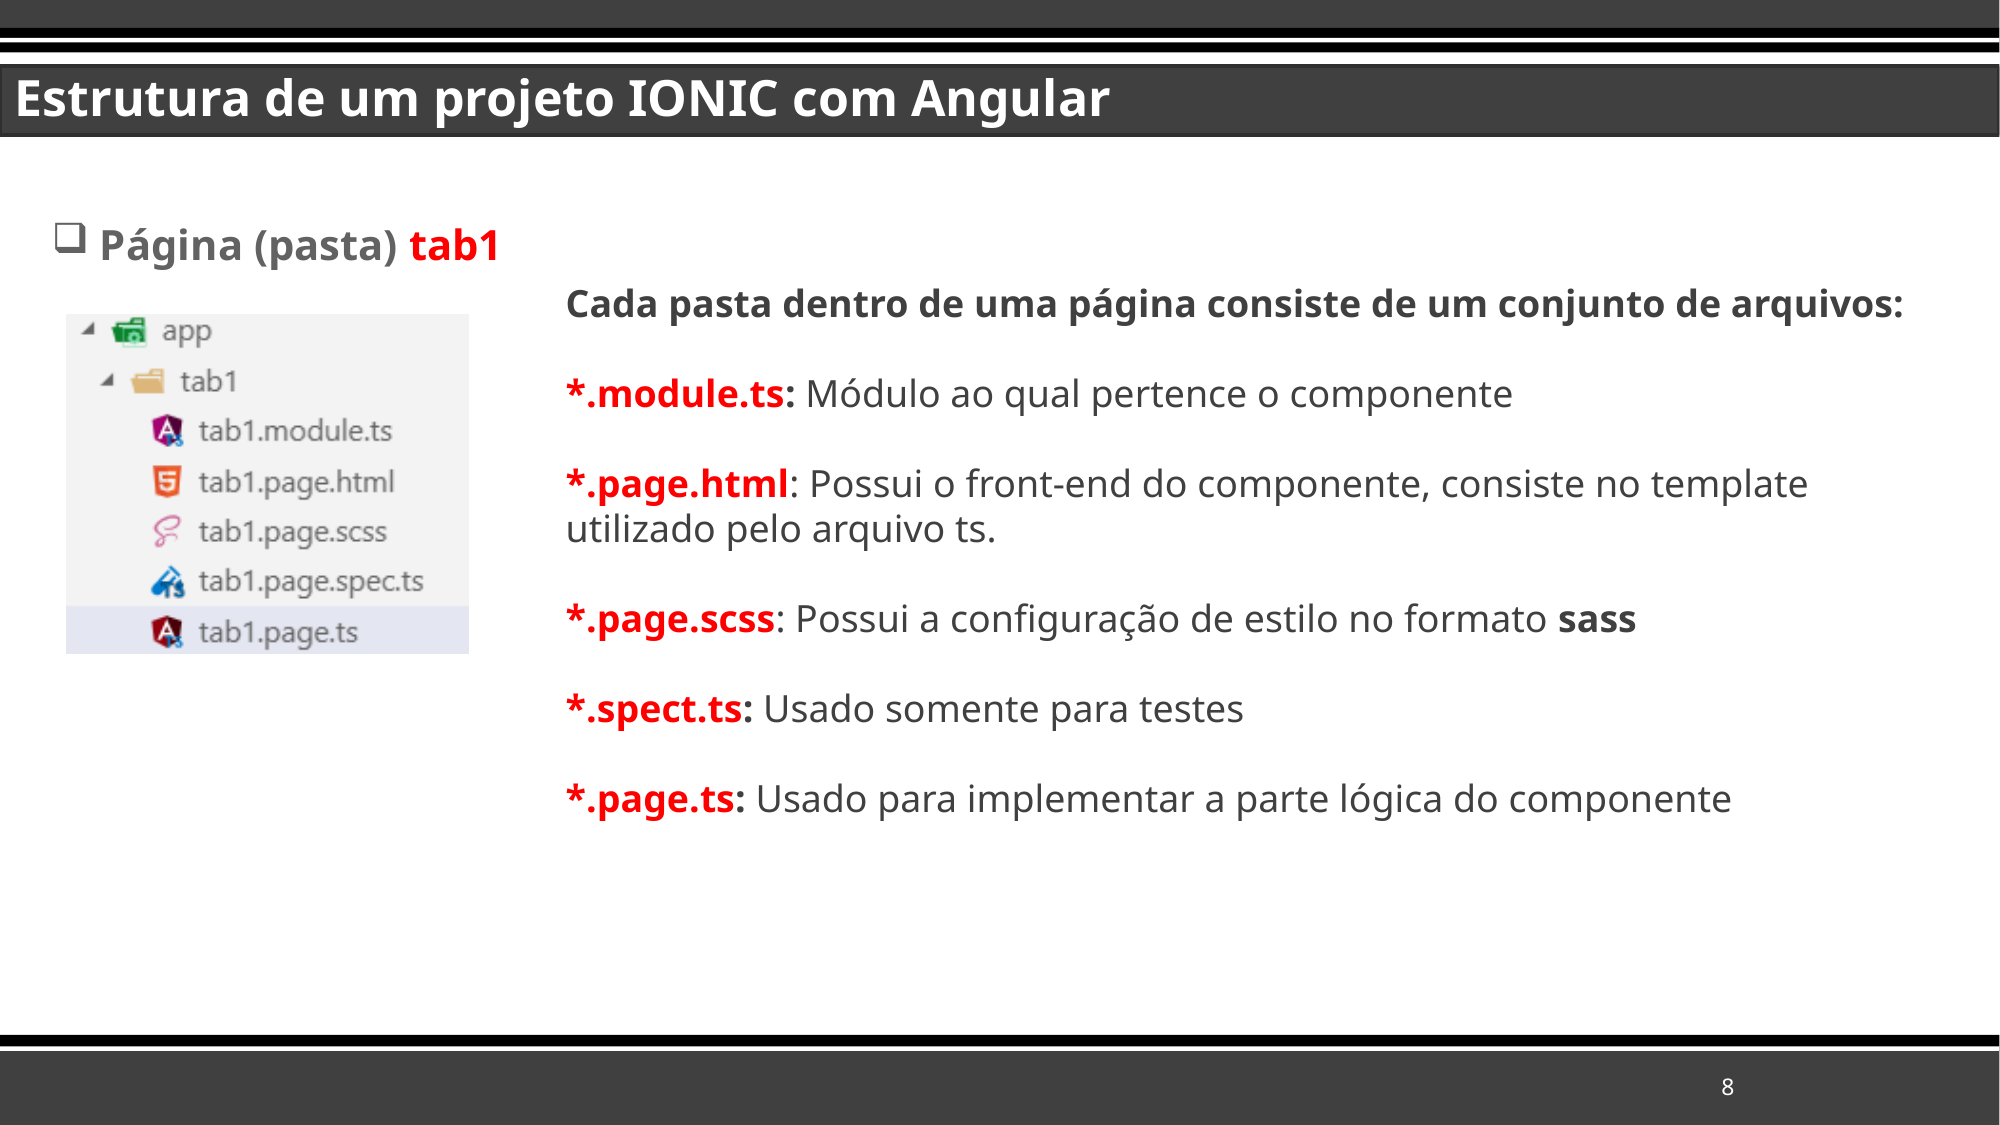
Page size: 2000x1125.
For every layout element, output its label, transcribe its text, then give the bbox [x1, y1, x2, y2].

picture [66, 313, 469, 654]
slide_number 8 [1596, 1069, 1750, 1107]
text_box Página (pasta) tab1 [37, 211, 518, 277]
text_box Cada pasta dentro de uma página consiste de um conjunto de arquivos: *.module.ts: Módulo ao qual pertence o componente *.page.html: Possui o front-end do componente, consiste no template utilizado pelo arquivo ts. *.page.scss: Possui a configuração de estilo no formato sass *.spect.ts: Usado somente para testes *.page.ts: Usado para implementar a parte lógica do componente [550, 272, 1981, 872]
text_box Estrutura de um projeto IONIC com Angular [0, 64, 2000, 137]
